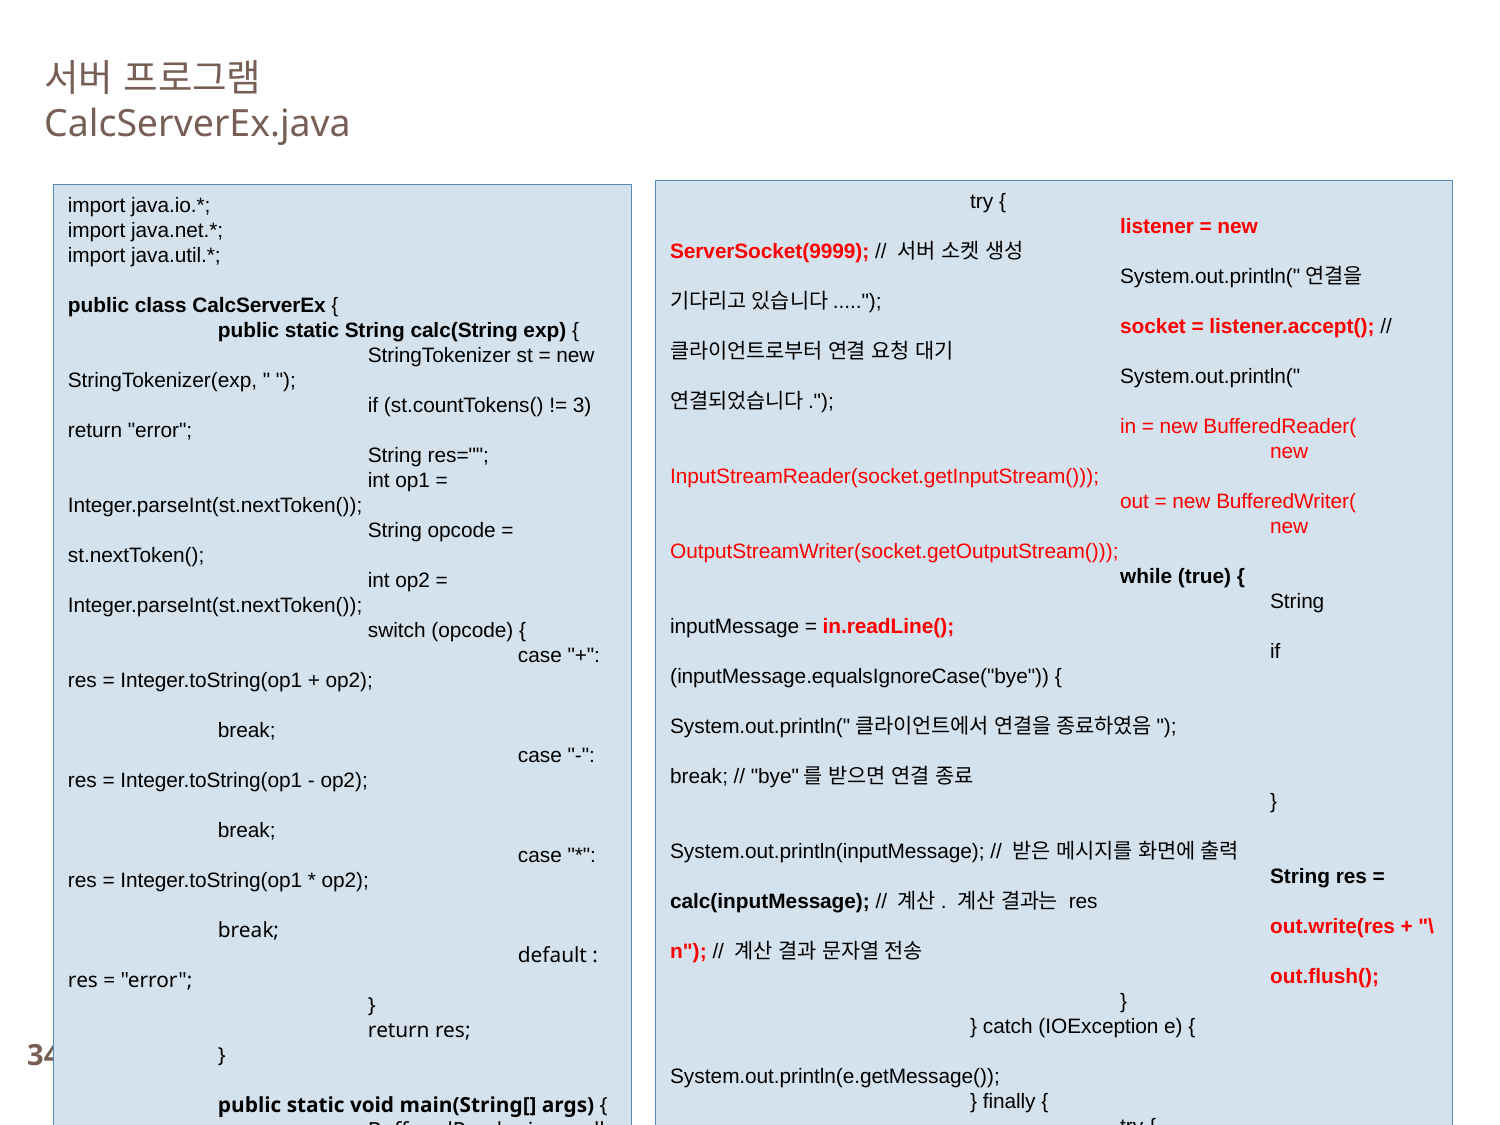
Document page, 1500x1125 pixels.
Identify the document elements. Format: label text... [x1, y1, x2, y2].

slide_number 34 [0, 1025, 53, 1088]
text_box import java.io.*; import java.net.*; import java.util.*; public class CalcServerEx { public static String calc(String exp) { StringTokenizer st = new StringTokenizer(exp, " "); if (st.countTokens() != 3) return "error"; String res=""; int op1 = Integer.parseInt(st.nextToken()); String opcode = st.nextToken(); int op2 = Integer.parseInt(st.nextToken()); switch (opcode) { case "+": res = Integer.toString(op1 + op2); break; case "-": res = Integer.toString(op1 - op2); break; case "*": res = Integer.toString(op1 * op2); break; default : res = "error"; } return res; } public static void main(String[] args) { BufferedReader in = null; BufferedWriter out = null; ServerSocket listener = null; Socket socket = null; [53, 184, 632, 1125]
text_box try { listener = new ServerSocket(9999); // 서버 소켓 생성 System.out.println("연결을 기다리고 있습니다....."); socket = listener.accept(); // 클라이언트로부터 연결 요청 대기 System.out.println("연결되었습니다."); in = new BufferedReader( new InputStreamReader(socket.getInputStream())); out = new BufferedWriter( new OutputStreamWriter(socket.getOutputStream())); while (true) { String inputMessage = in.readLine(); if (inputMessage.equalsIgnoreCase("bye")) { System.out.println("클라이언트에서 연결을 종료하였음"); break; // "bye"를 받으면 연결 종료 } System.out.println(inputMessage); // 받은 메시지를 화면에 출력 String res = calc(inputMessage); // 계산. 계산 결과는 res out.write(res + "\n"); // 계산 결과 문자열 전송 out.flush(); } } catch (IOException e) { System.out.println(e.getMessage()); } finally { try { if(socket != null) socket.close(); // 통신용 소켓 닫기 if(listener != null) listener.close(); // 서버 소켓 닫기 } catch (IOException e) { System.out.println("클라이언트와 채팅 중 오류가 발생했습니다."); } } } } [655, 180, 1453, 1125]
text_box 서버 프로그램 CalcServerEx.java [29, 42, 370, 155]
